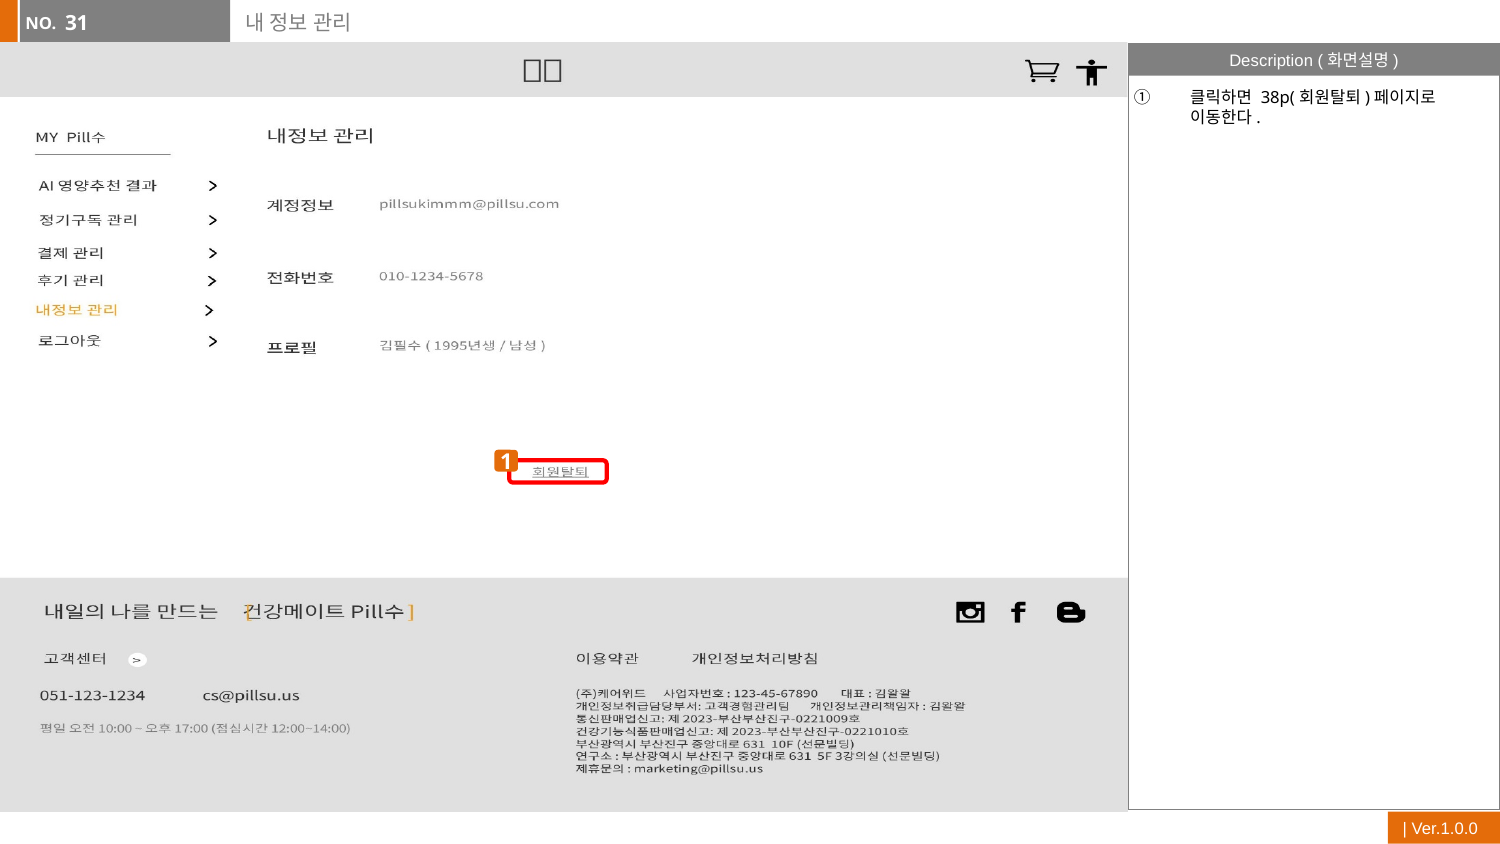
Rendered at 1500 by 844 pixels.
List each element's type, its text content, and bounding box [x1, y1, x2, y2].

picture [0, 42, 1129, 812]
title 내 정보 관리 [231, 2, 1117, 40]
list 31 [64, 2, 231, 40]
list 클릭하면 38p(회원탈퇴)페이지로 이동한다. [1132, 79, 1500, 812]
